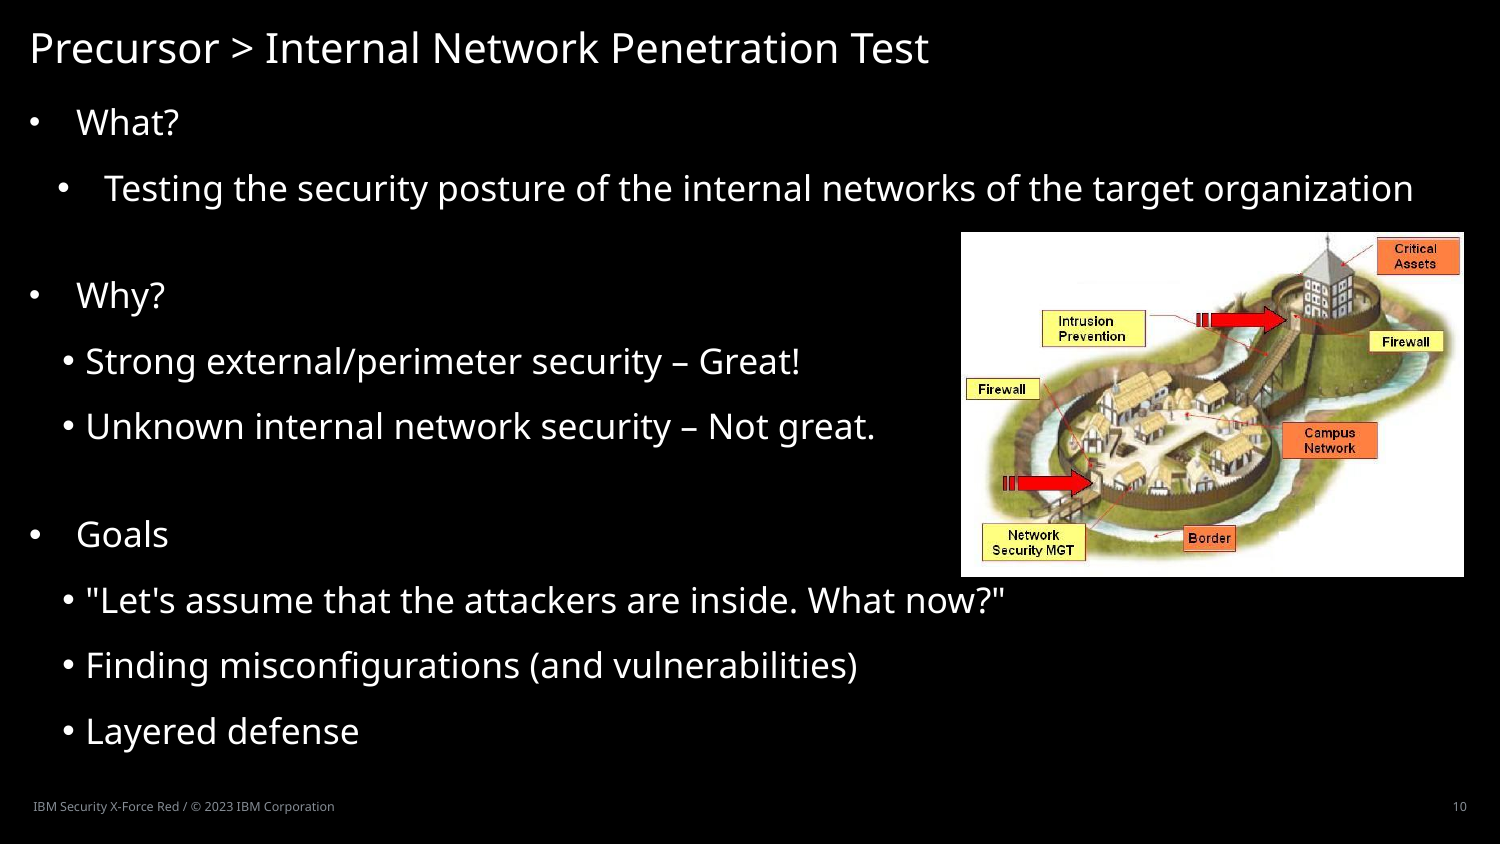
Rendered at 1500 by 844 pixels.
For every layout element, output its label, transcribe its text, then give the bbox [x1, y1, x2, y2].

list What? Testing the security posture of the internal networks of the target organization Why? Strong external/perimeter security – Great! Unknown internal network security – Not great. Goals "Let's assume that the attackers are inside. What now?" Finding misconfigurations (and vulnerabilities) Layered defense [29, 100, 1437, 682]
footer IBM Security X-Force Red / © 2023 IBM Corporation [33, 793, 716, 821]
slide_number 10 [1369, 793, 1467, 821]
title Precursor > Internal Network Penetration Test [29, 27, 1370, 76]
picture [961, 232, 1464, 577]
